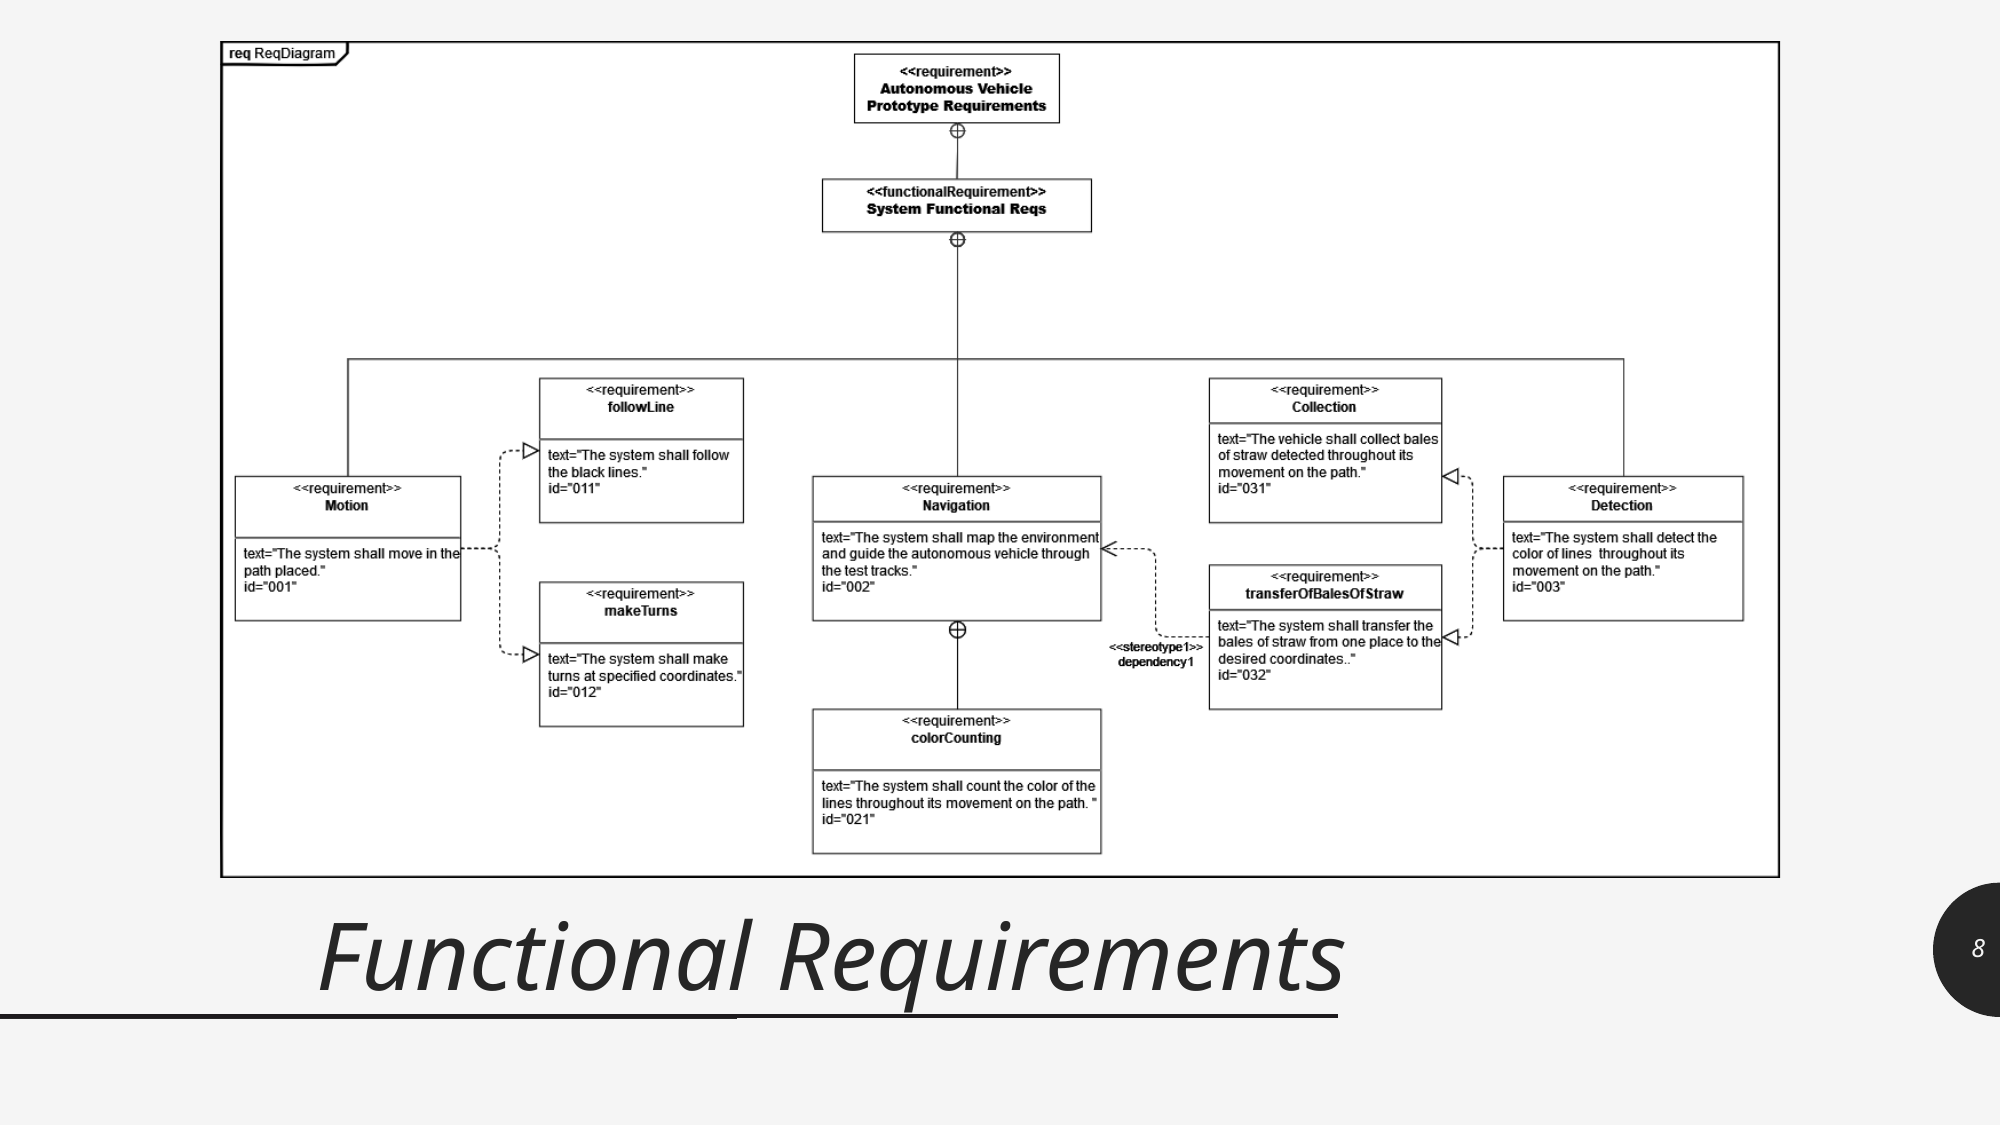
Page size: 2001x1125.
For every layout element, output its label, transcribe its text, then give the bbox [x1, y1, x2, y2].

picture [219, 41, 1781, 878]
slide_number 8 [1933, 919, 2000, 980]
title Functional Requirements [0, 902, 1362, 1084]
